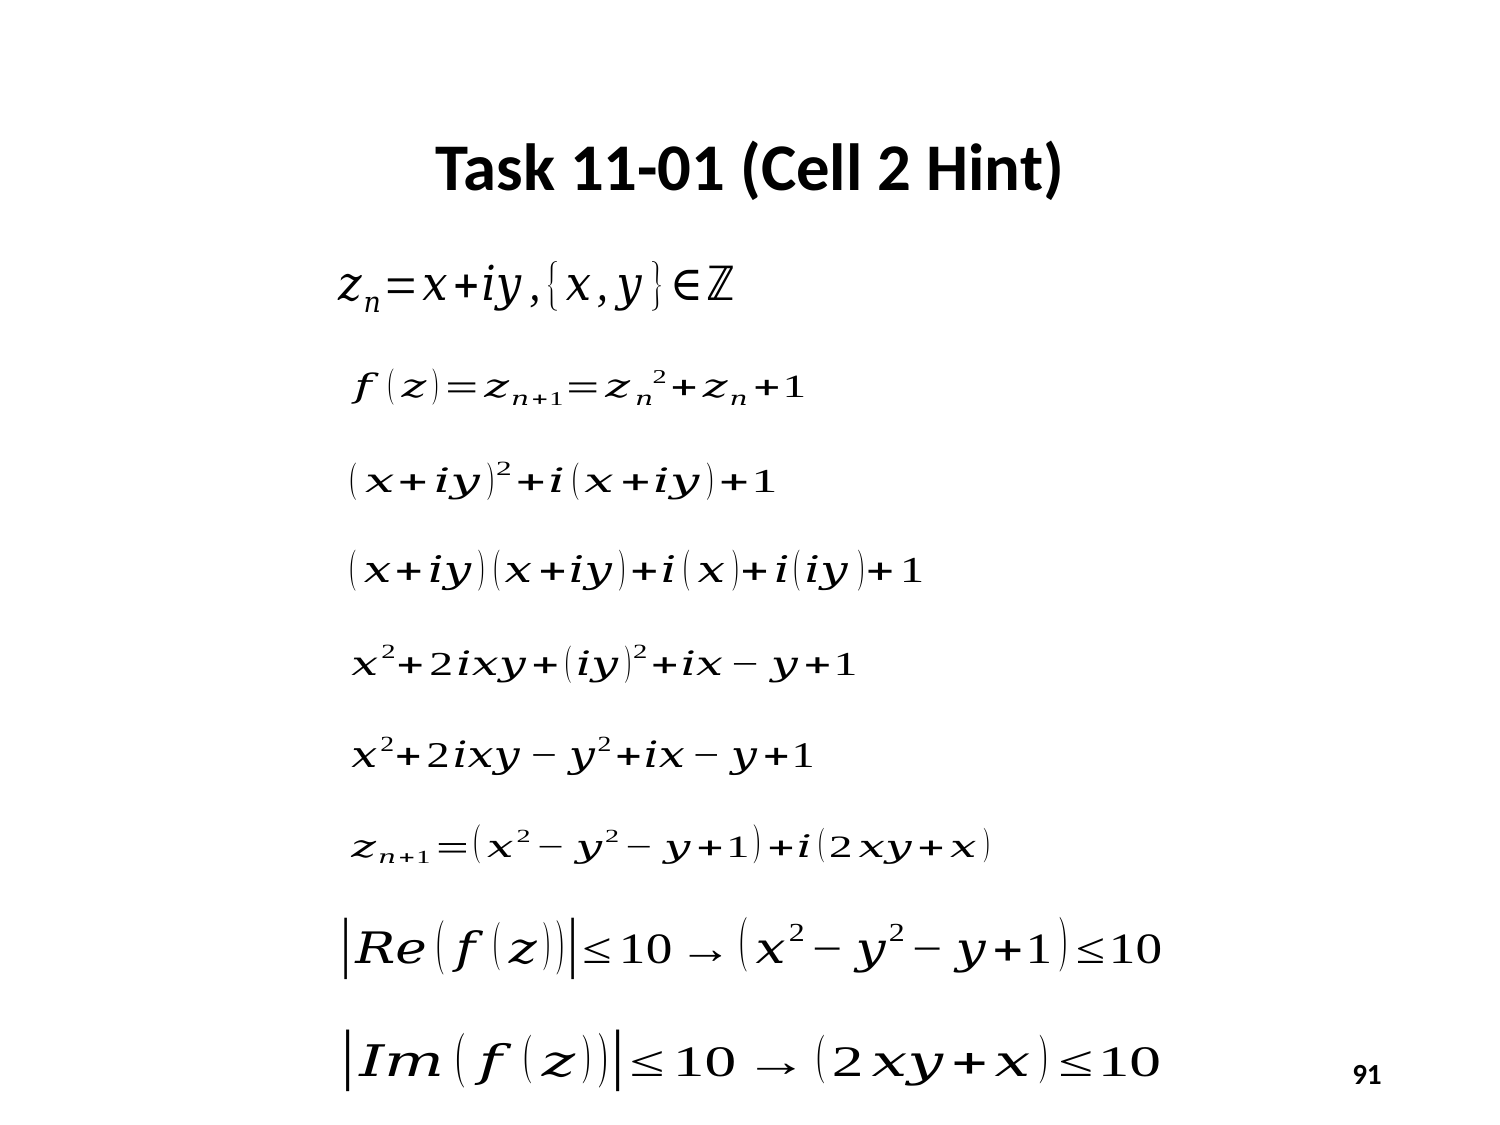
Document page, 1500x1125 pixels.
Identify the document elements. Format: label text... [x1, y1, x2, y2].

slide_number 91 [1059, 1042, 1397, 1103]
title Task 11-01 (Cell 2 Hint) [103, 59, 1397, 278]
